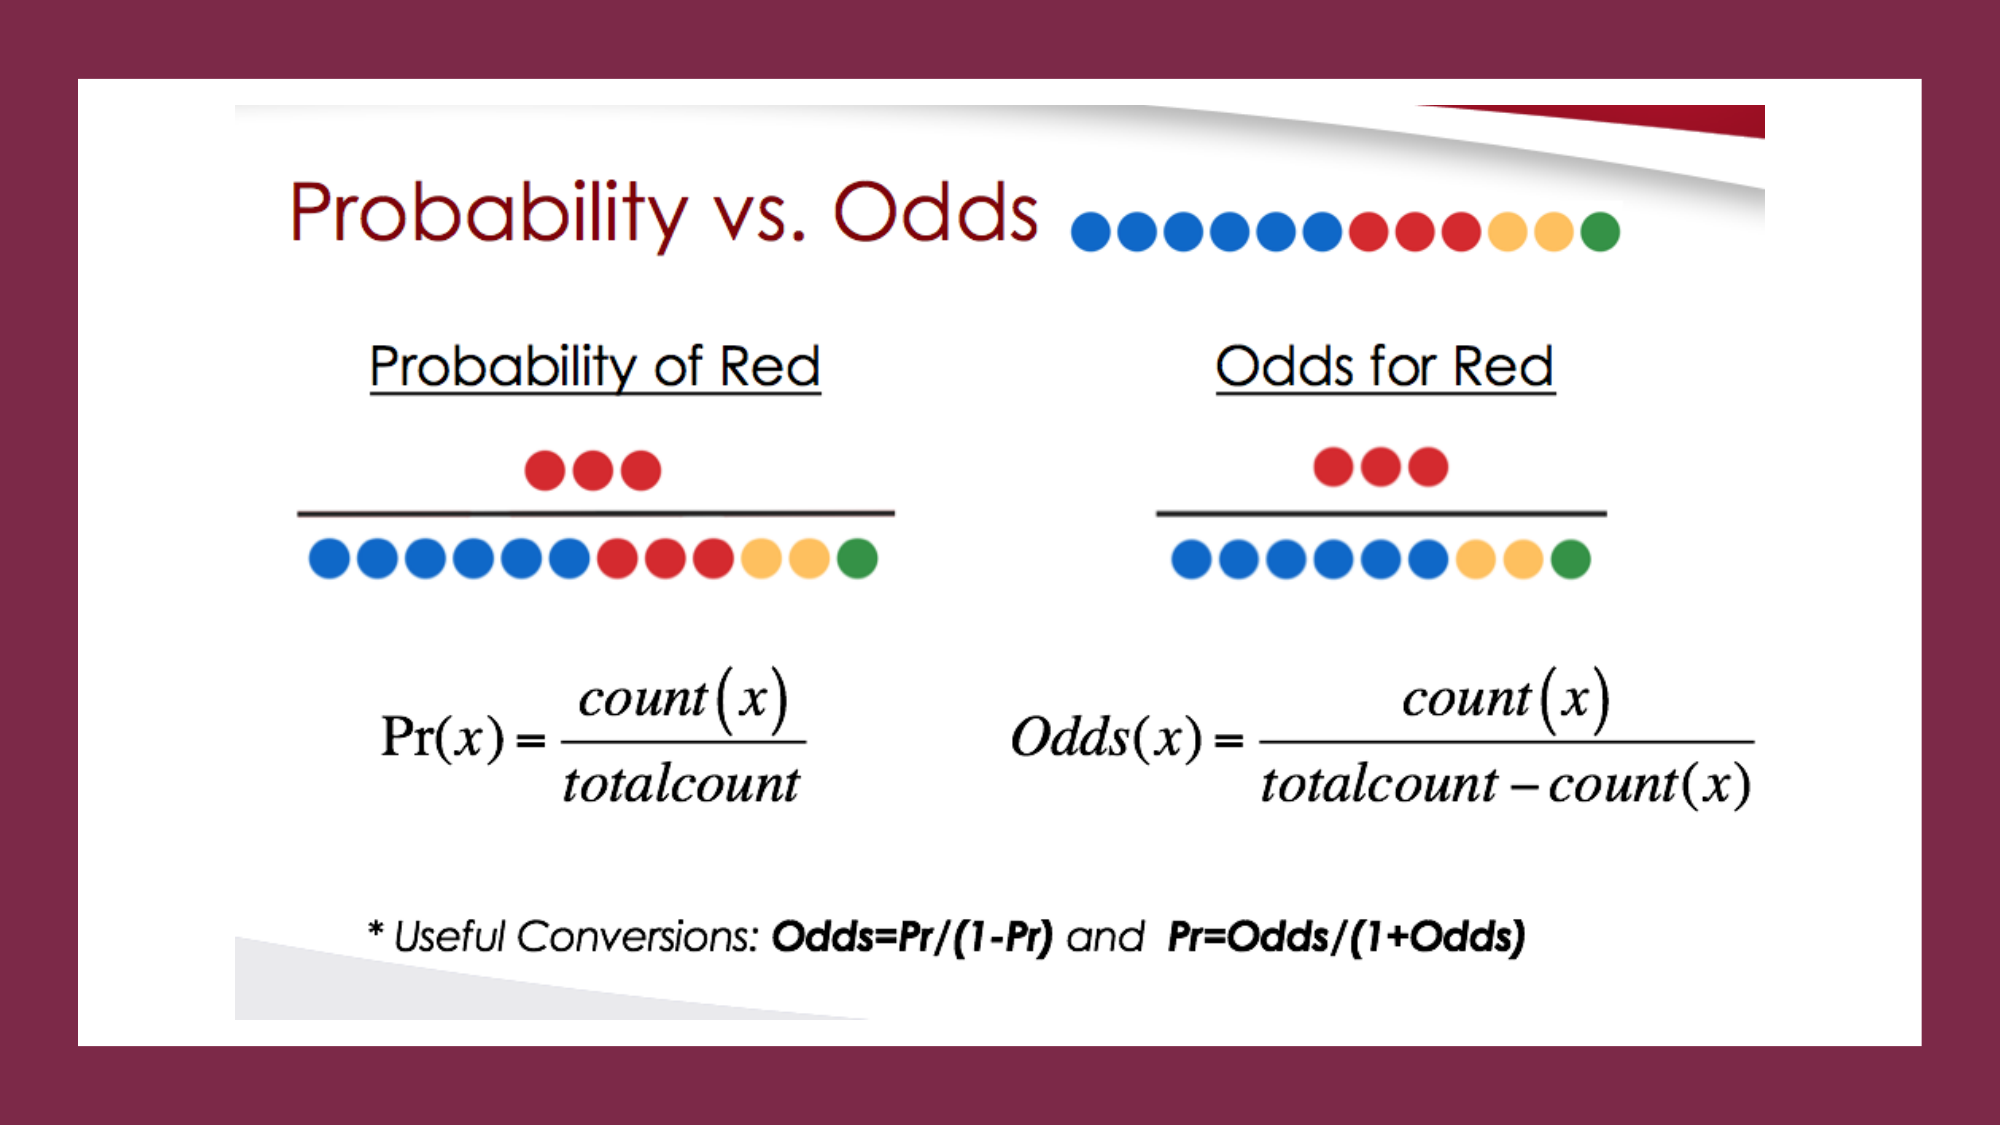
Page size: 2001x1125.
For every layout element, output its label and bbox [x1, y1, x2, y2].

picture [234, 104, 1766, 1020]
text_box [76, 77, 1924, 1048]
text_box [0, 0, 2000, 1125]
